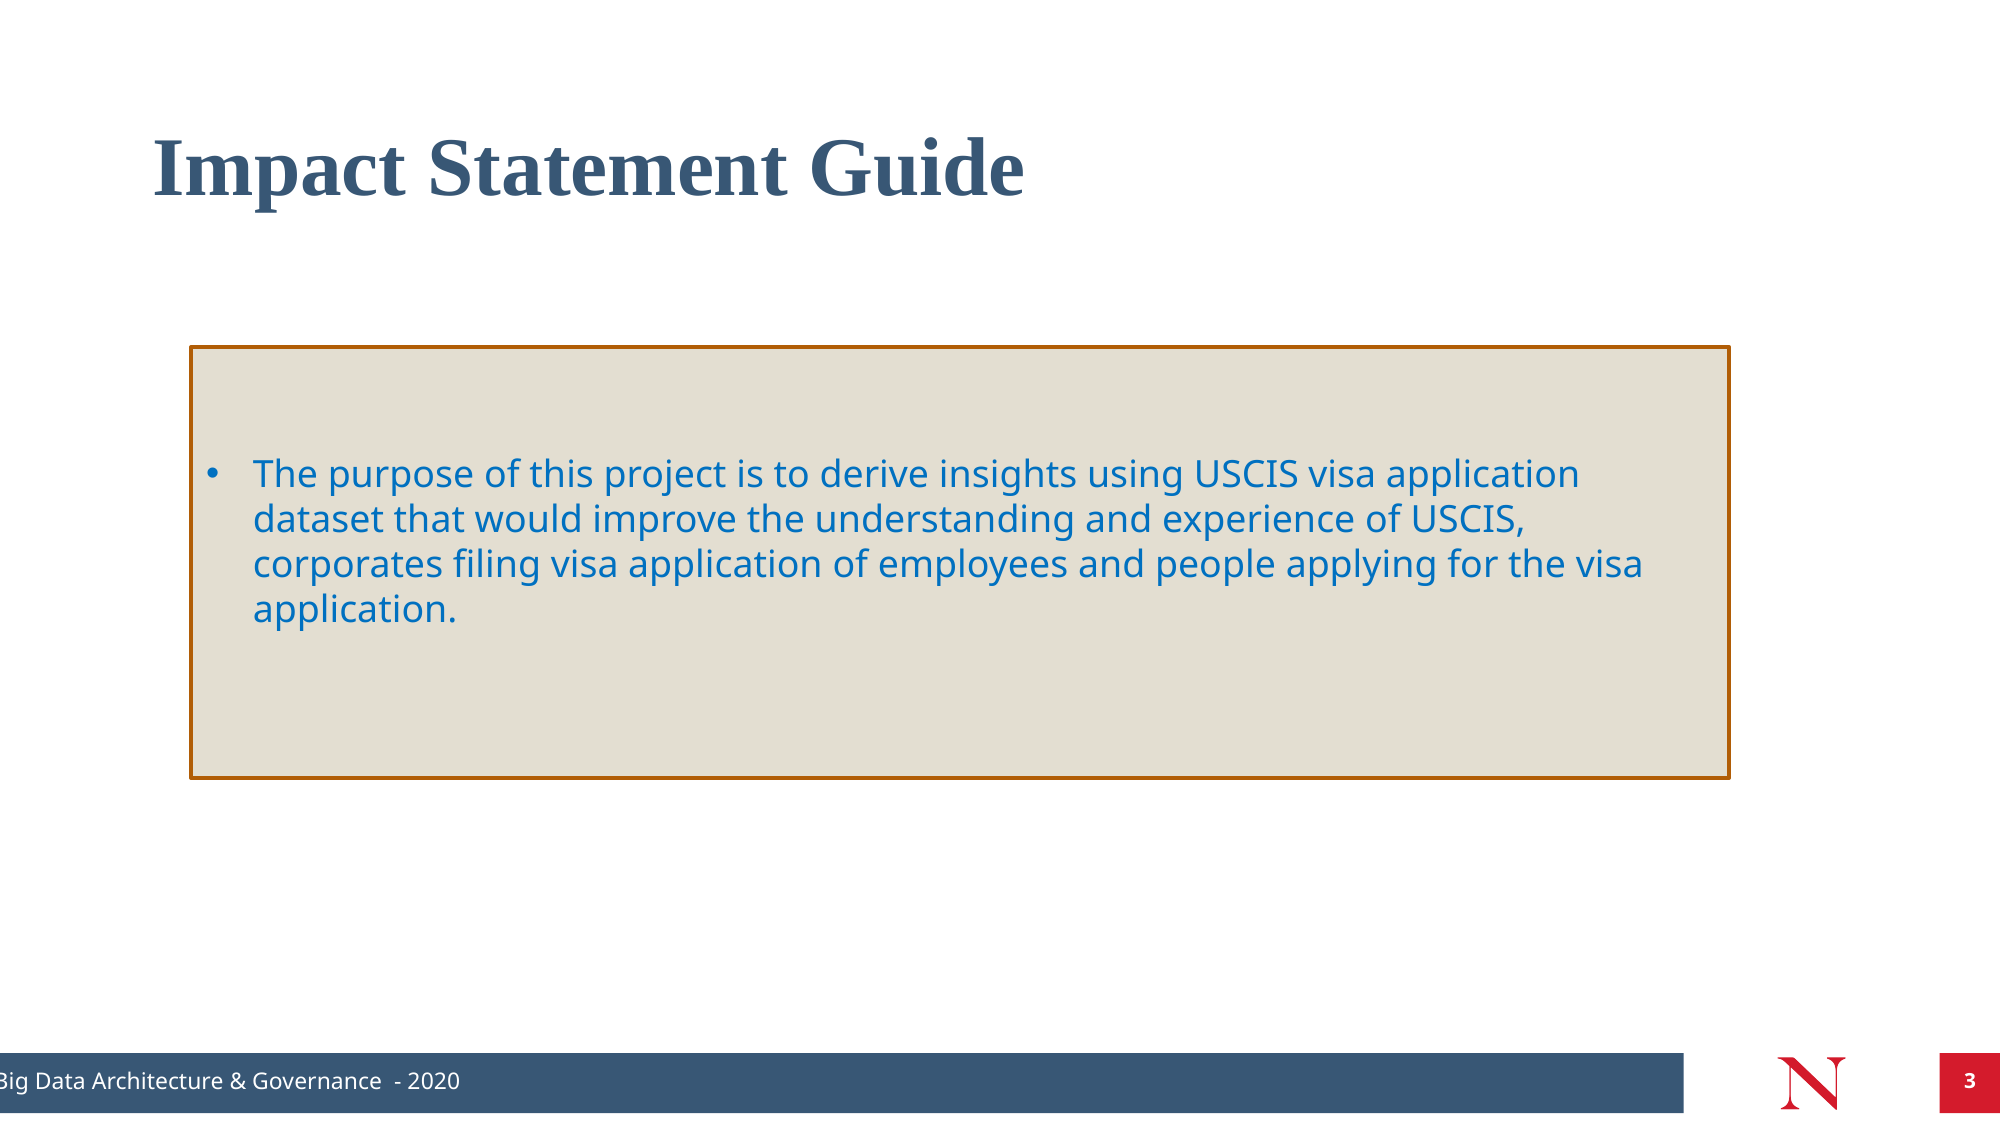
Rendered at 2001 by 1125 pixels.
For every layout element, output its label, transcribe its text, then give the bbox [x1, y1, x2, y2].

title Impact Statement Guide [137, 59, 1863, 278]
text_box The purpose of this project is to derive insights using USCIS visa application dataset that would improve the understanding and experience of USCIS, corporates filing visa application of employees and people applying for the visa application. [191, 346, 1729, 778]
picture [1766, 1038, 1857, 1125]
